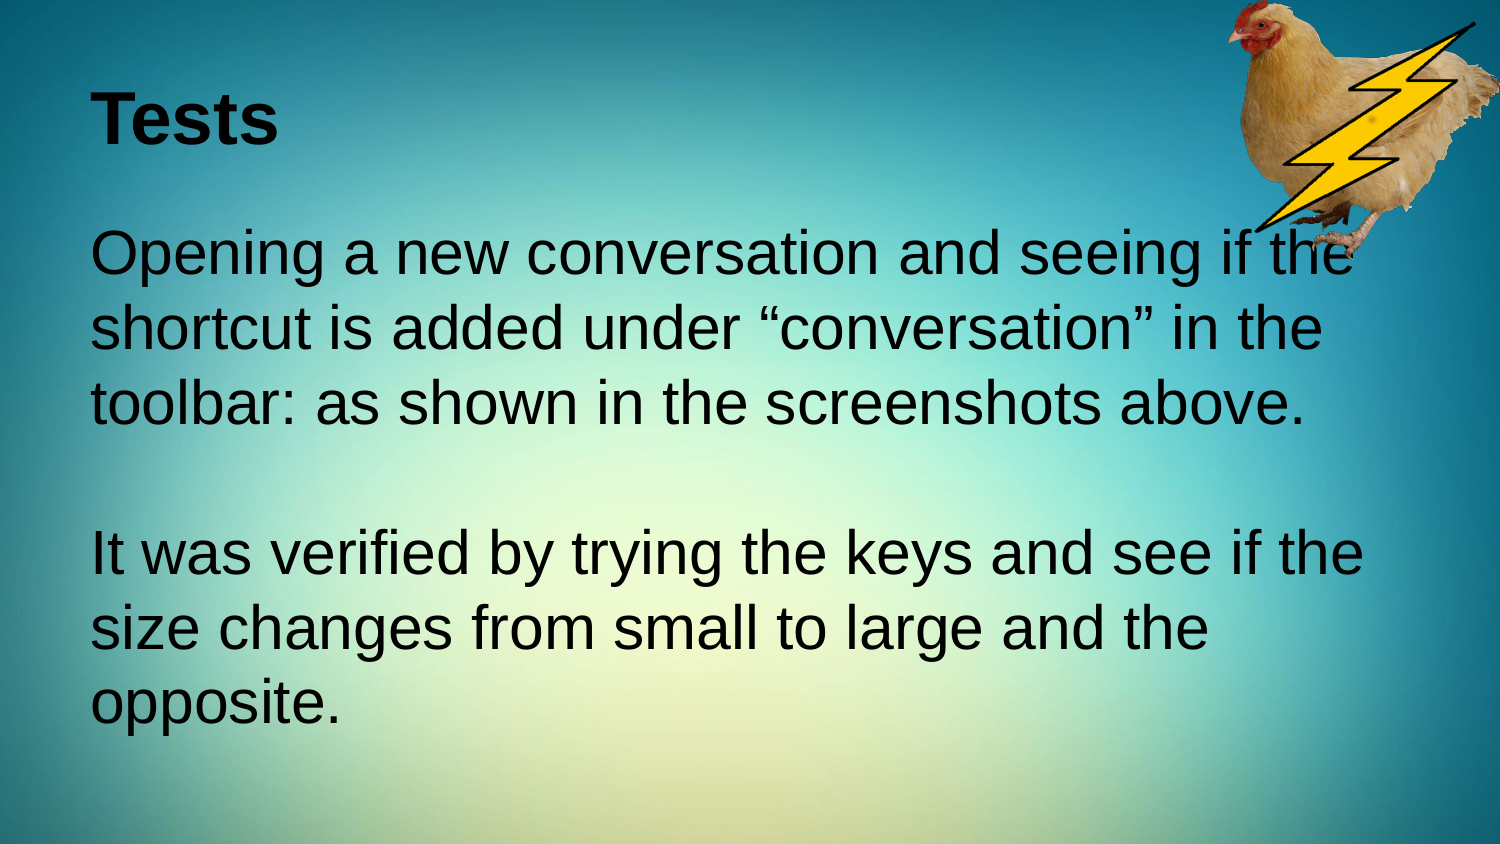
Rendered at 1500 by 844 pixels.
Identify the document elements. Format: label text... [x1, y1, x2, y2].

title Tests [75, 33, 1222, 175]
picture [0, 0, 1500, 844]
list Opening a new conversation and seeing if the shortcut is added under “conversation” in the toolbar: as shown in the screenshots above. It was verified by trying the keys and see if the size changes from small to large and the opposite. [75, 196, 1425, 808]
